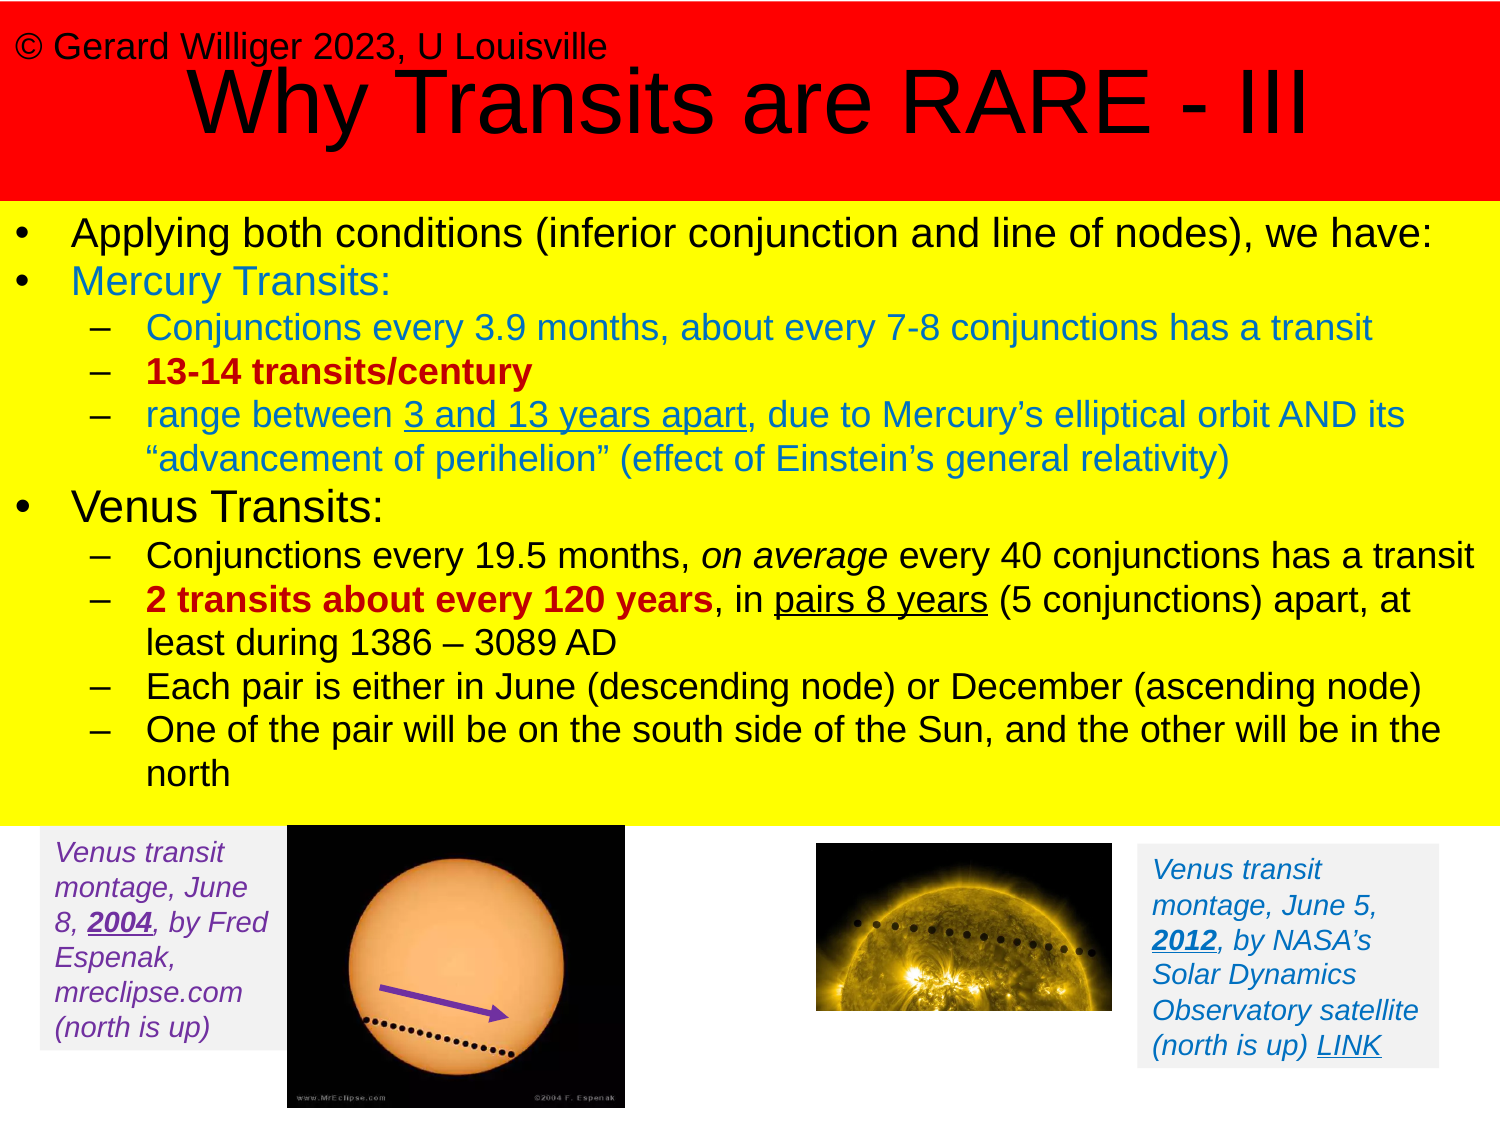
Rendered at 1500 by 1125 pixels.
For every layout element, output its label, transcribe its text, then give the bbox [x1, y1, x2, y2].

list Applying both conditions (inferior conjunction and line of nodes), we have: Mercury Transits: Conjunctions every 3.9 months, about every 7-8 conjunctions has a transit 13-14 transits/century range between 3 and 13 years apart, due to Mercury’s elliptical orbit AND its “advancement of perihelion” (effect of Einstein’s general relativity) Venus Transits: Conjunctions every 19.5 months, on average every 40 conjunctions has a transit 2 transits about every 120 years, in pairs 8 years (5 conjunctions) apart, at least during 1386 – 3089 AD Each pair is either in June (descending node) or December (ascending node) One of the pair will be on the south side of the Sun, and the other will be in the north [0, 201, 1500, 826]
title Why Transits are RARE - III [0, 1, 1500, 201]
picture [286, 825, 626, 1108]
text_box Venus transit montage, June 5, 2012, by NASA’s Solar Dynamics Observatory satellite (north is up) LINK [1137, 843, 1440, 1069]
text_box © Gerard Williger 2023, U Louisville [0, 14, 625, 75]
picture [816, 843, 1113, 1011]
text_box Venus transit montage, June 8, 2004, by Fred Espenak, mreclipse.com (north is up) [39, 825, 285, 1051]
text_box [379, 987, 509, 1018]
